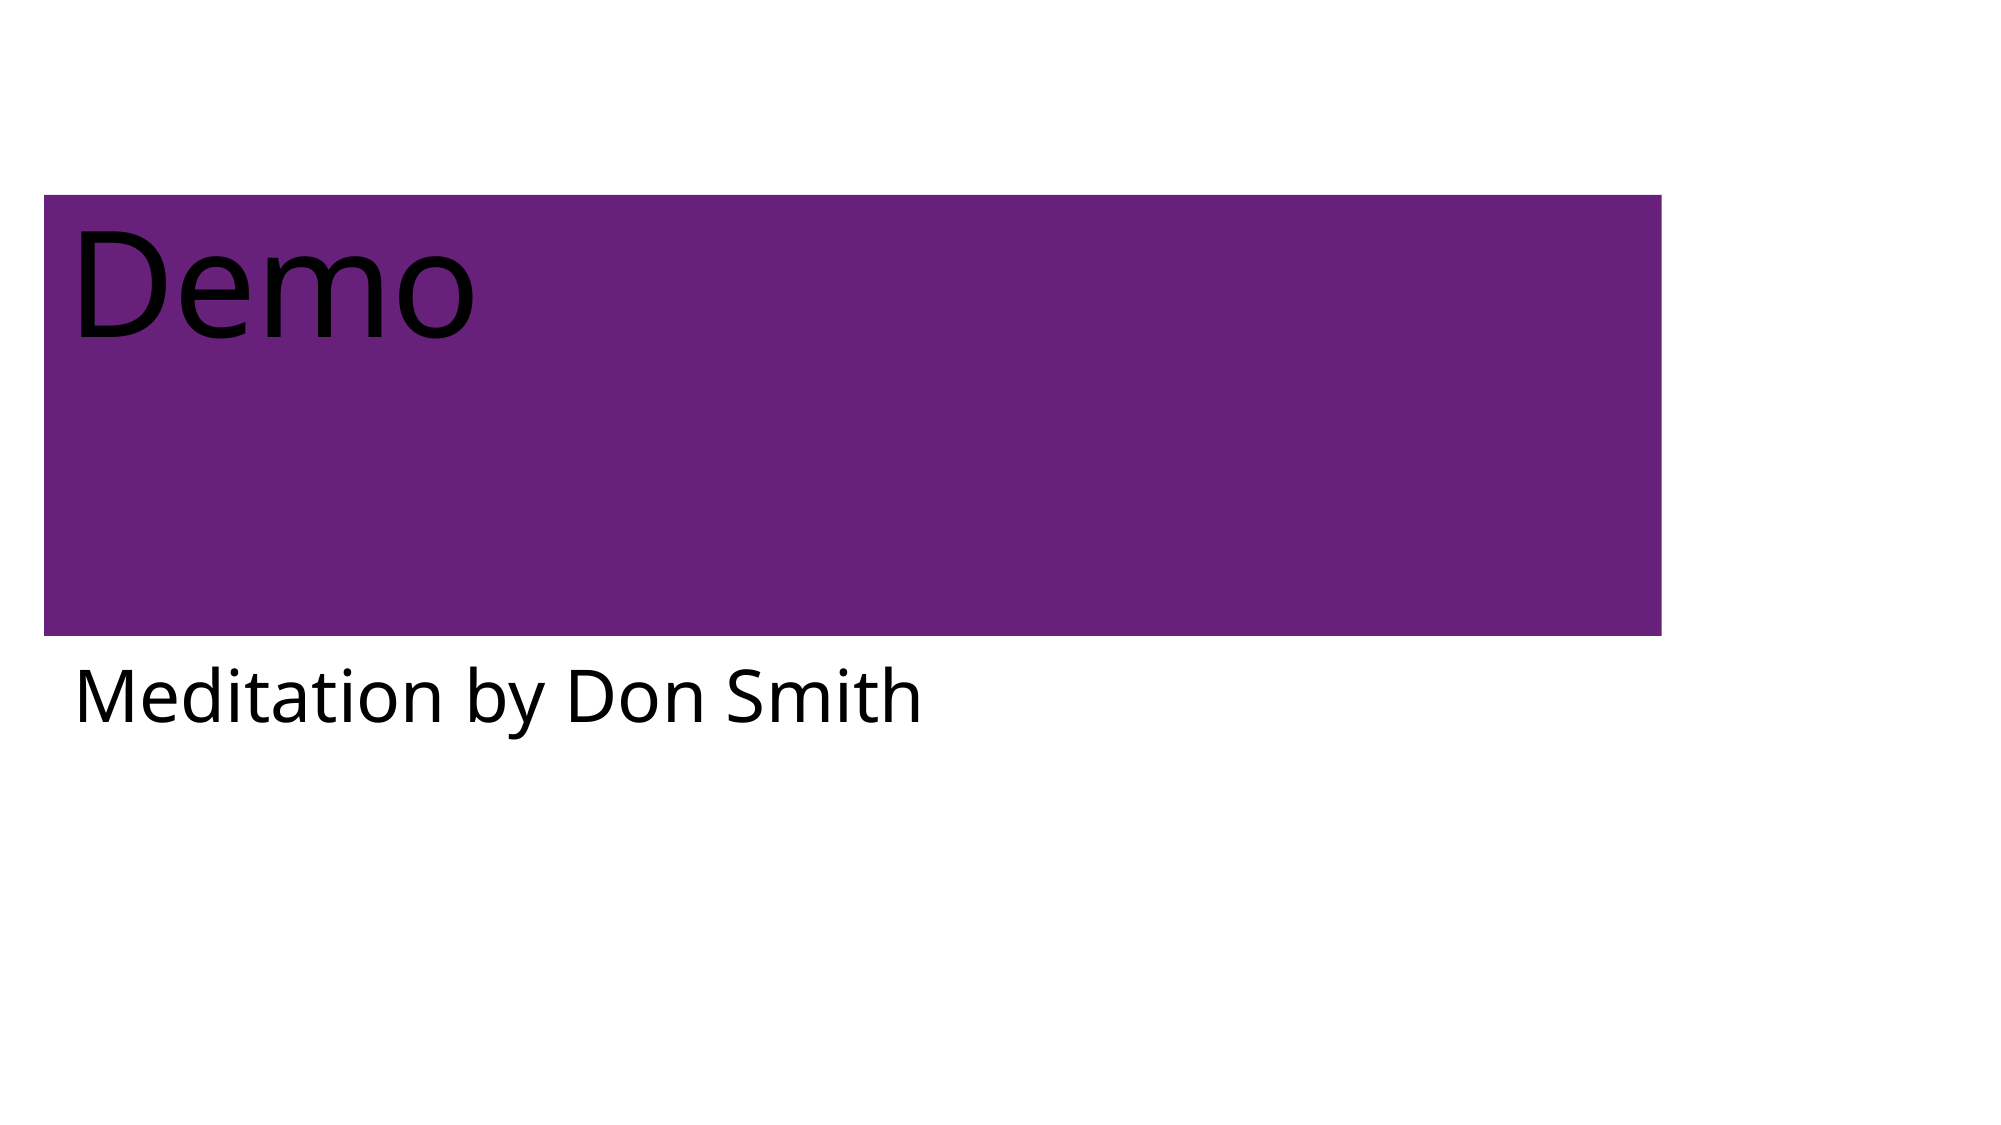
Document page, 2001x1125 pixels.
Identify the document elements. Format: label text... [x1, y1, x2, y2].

title Demo [44, 194, 1662, 636]
list Meditation by Don Smith [44, 636, 1662, 931]
